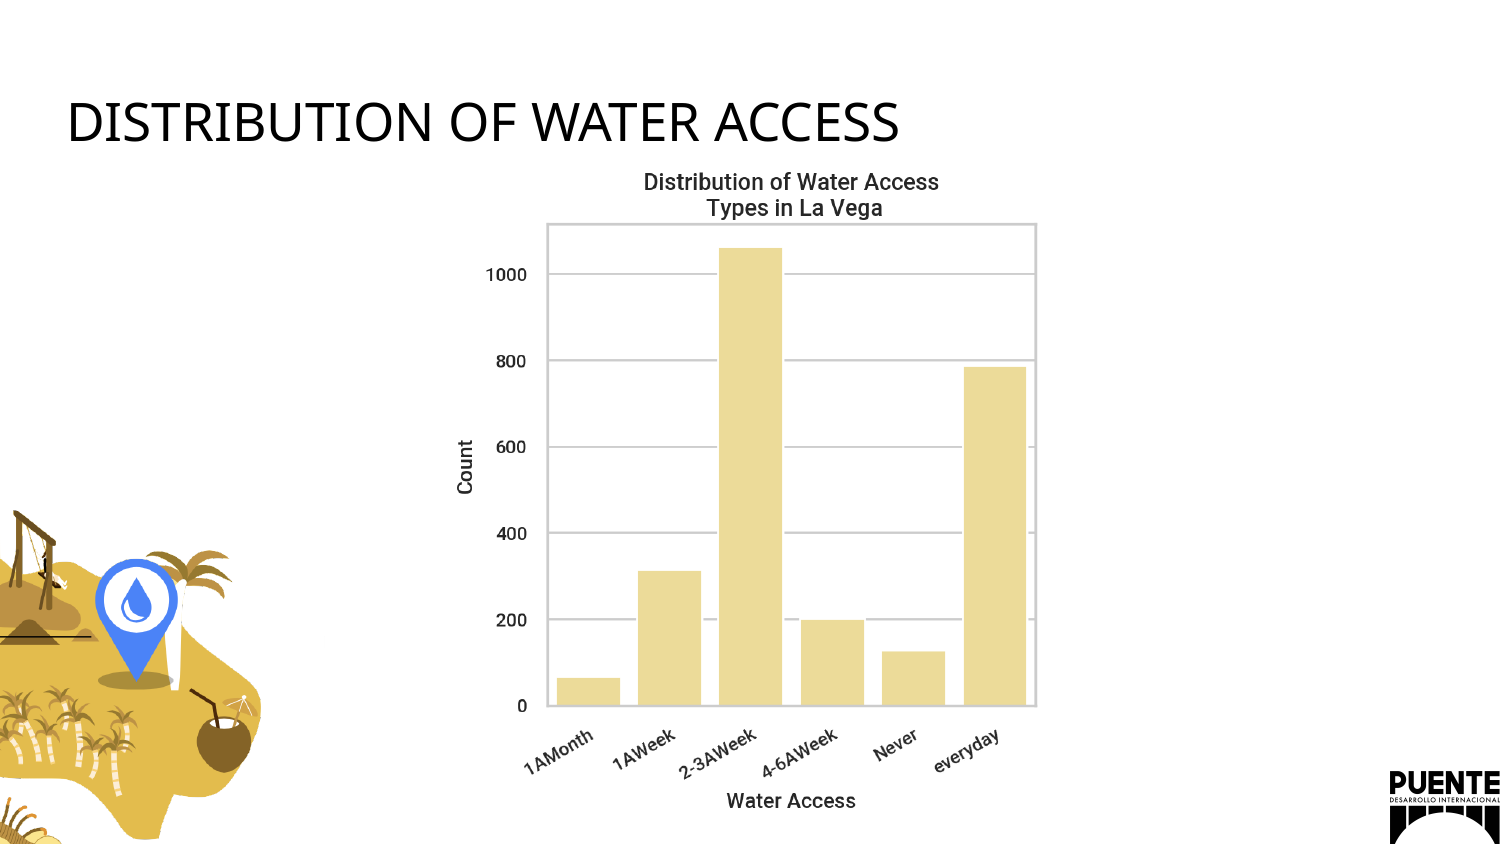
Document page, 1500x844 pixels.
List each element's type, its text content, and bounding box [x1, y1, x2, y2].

picture [0, 489, 326, 844]
text_box DISTRIBUTION OF WATER ACCESS [51, 72, 1449, 167]
picture [439, 166, 1061, 822]
picture [1390, 770, 1500, 844]
